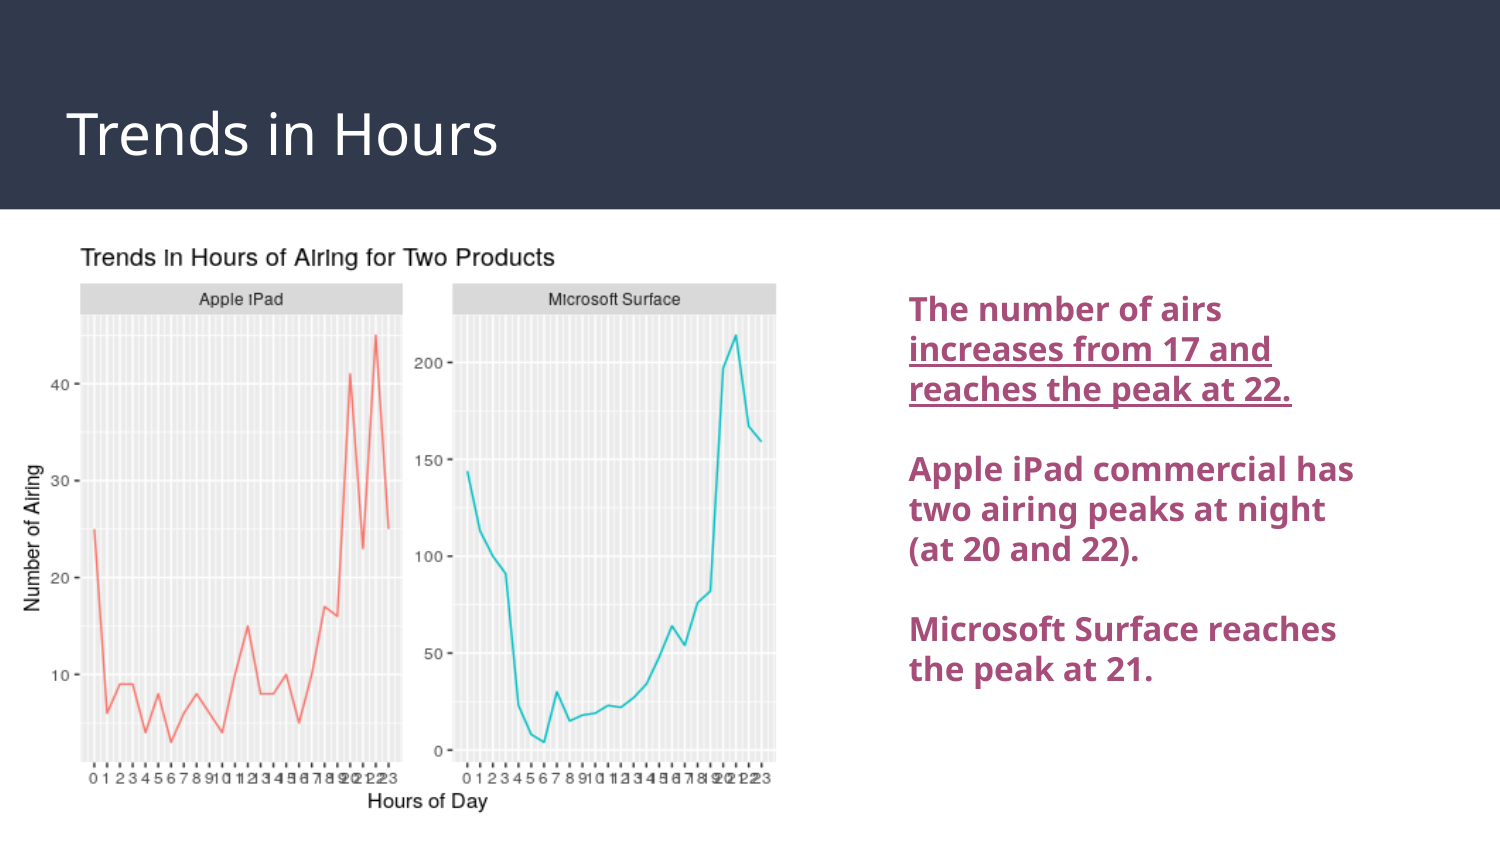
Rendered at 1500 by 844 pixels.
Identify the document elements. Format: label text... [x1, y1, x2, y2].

text_box The number of airs increases from 17 and reaches the peak at 22. Apple iPad commercial has two airing peaks at night (at 20 and 22). Microsoft Surface reaches the peak at 21. [893, 273, 1386, 766]
picture [14, 239, 795, 823]
title Trends in Hours [51, 82, 1449, 185]
